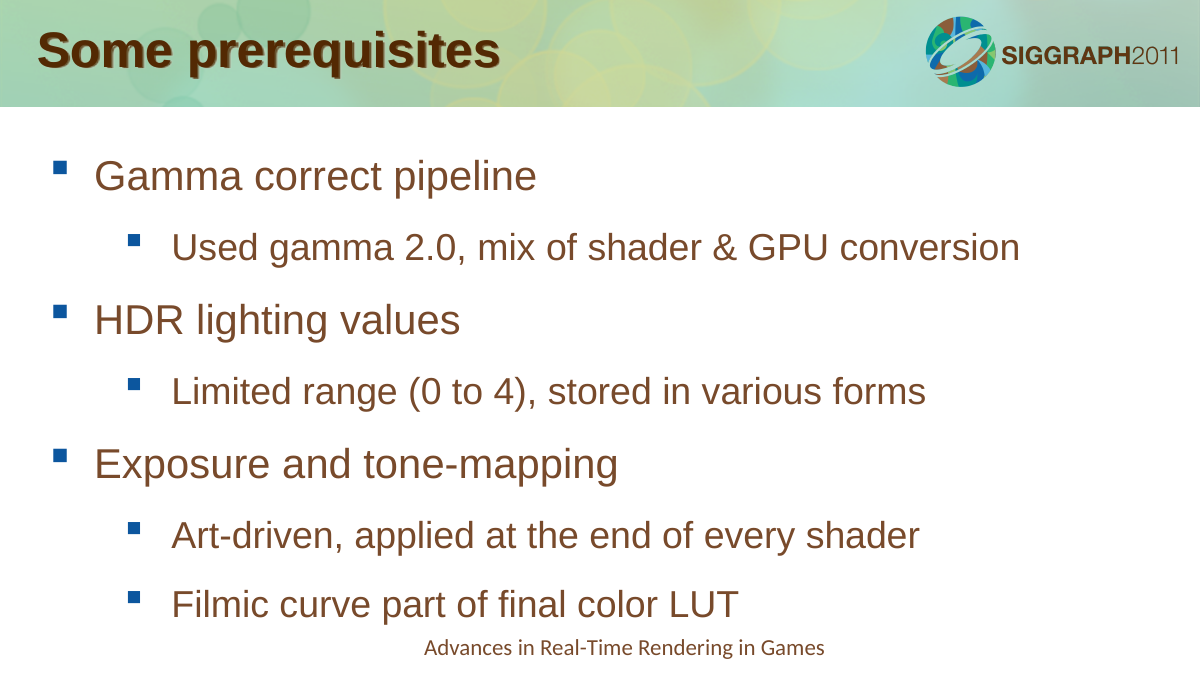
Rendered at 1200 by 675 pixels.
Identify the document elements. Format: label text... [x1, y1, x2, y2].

picture [0, 0, 1200, 107]
list Gamma correct pipeline Used gamma 2.0, mix of shader & GPU conversion HDR lighting values Limited range (0 to 4), stored in various forms Exposure and tone-mapping Art-driven, applied at the end of every shader Filmic curve part of final color LUT [37, 137, 1142, 641]
title Some prerequisites [24, 0, 1128, 96]
